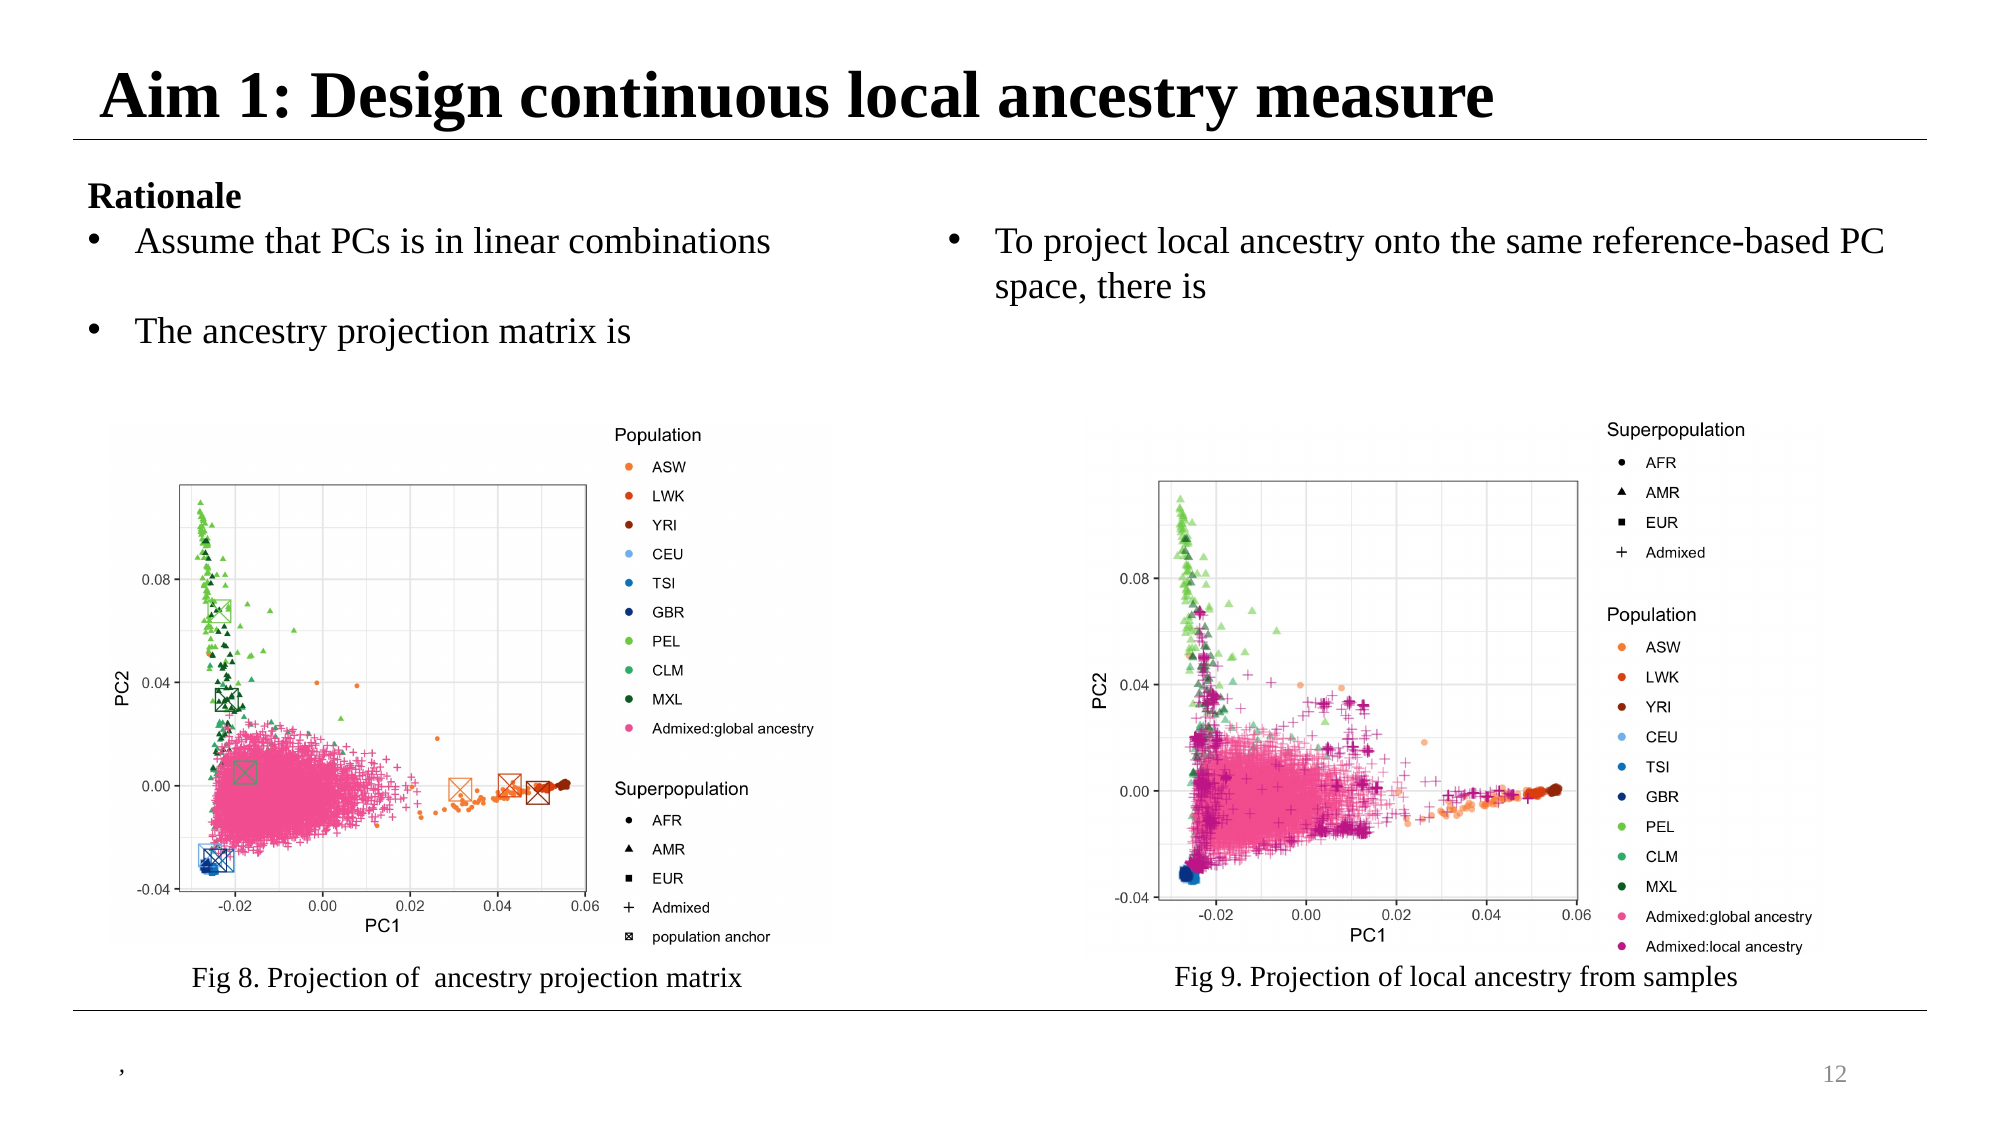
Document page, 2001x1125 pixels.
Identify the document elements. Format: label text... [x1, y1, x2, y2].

text_box Fig 8. Projection of ancestry projection matrix [106, 950, 829, 1001]
picture [106, 424, 832, 950]
text_box Aim 1: Design continuous local ancestry measure [84, 43, 1513, 139]
text_box Fig 9. Projection of local ancestry from samples [1159, 958, 1754, 1000]
picture [1083, 417, 1831, 958]
slide_number 11 [1412, 1042, 1863, 1103]
